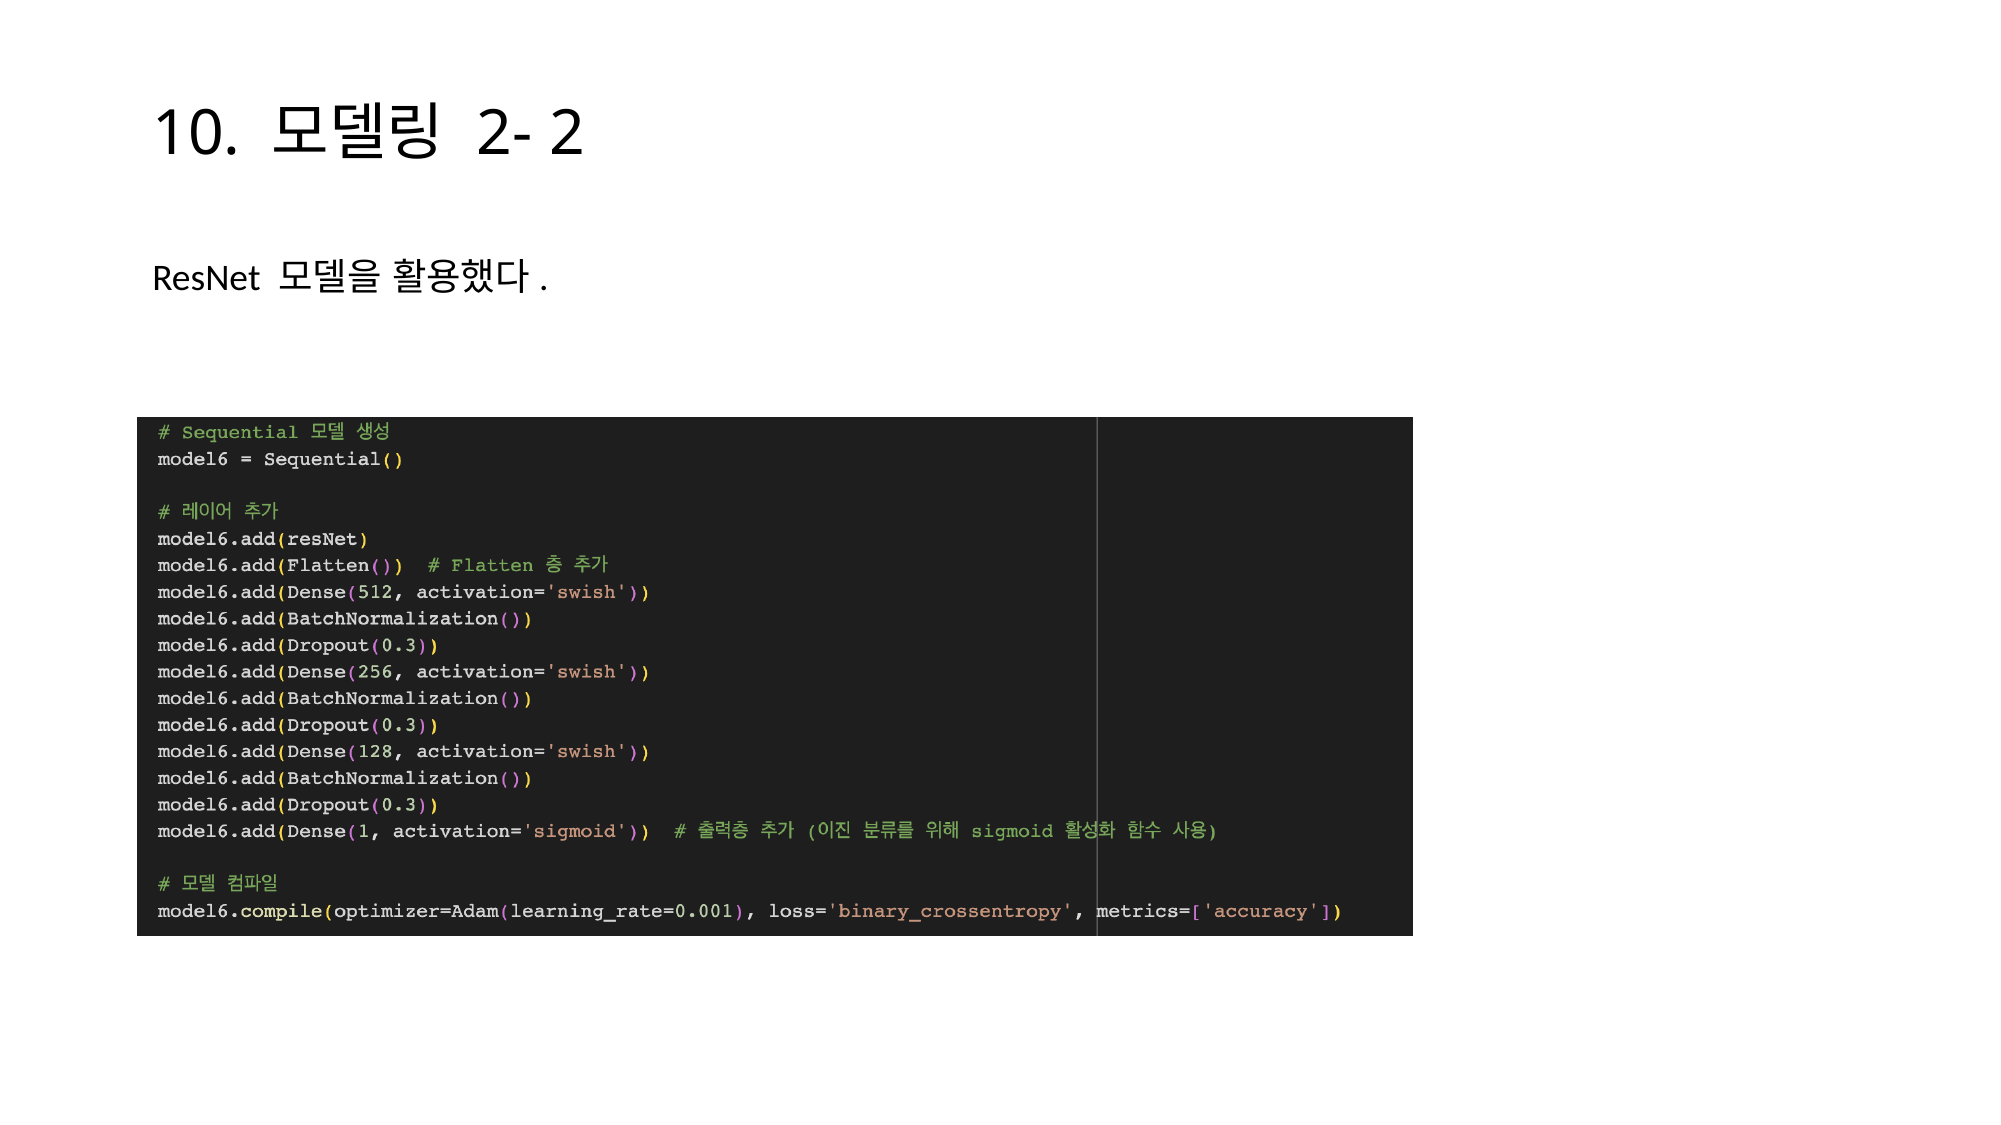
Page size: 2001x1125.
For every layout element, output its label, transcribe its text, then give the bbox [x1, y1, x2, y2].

title 10. 모델링 2- 2 [137, 25, 1863, 244]
text_box ResNet 모델을 활용했다. [137, 245, 1138, 306]
picture [137, 417, 1413, 936]
